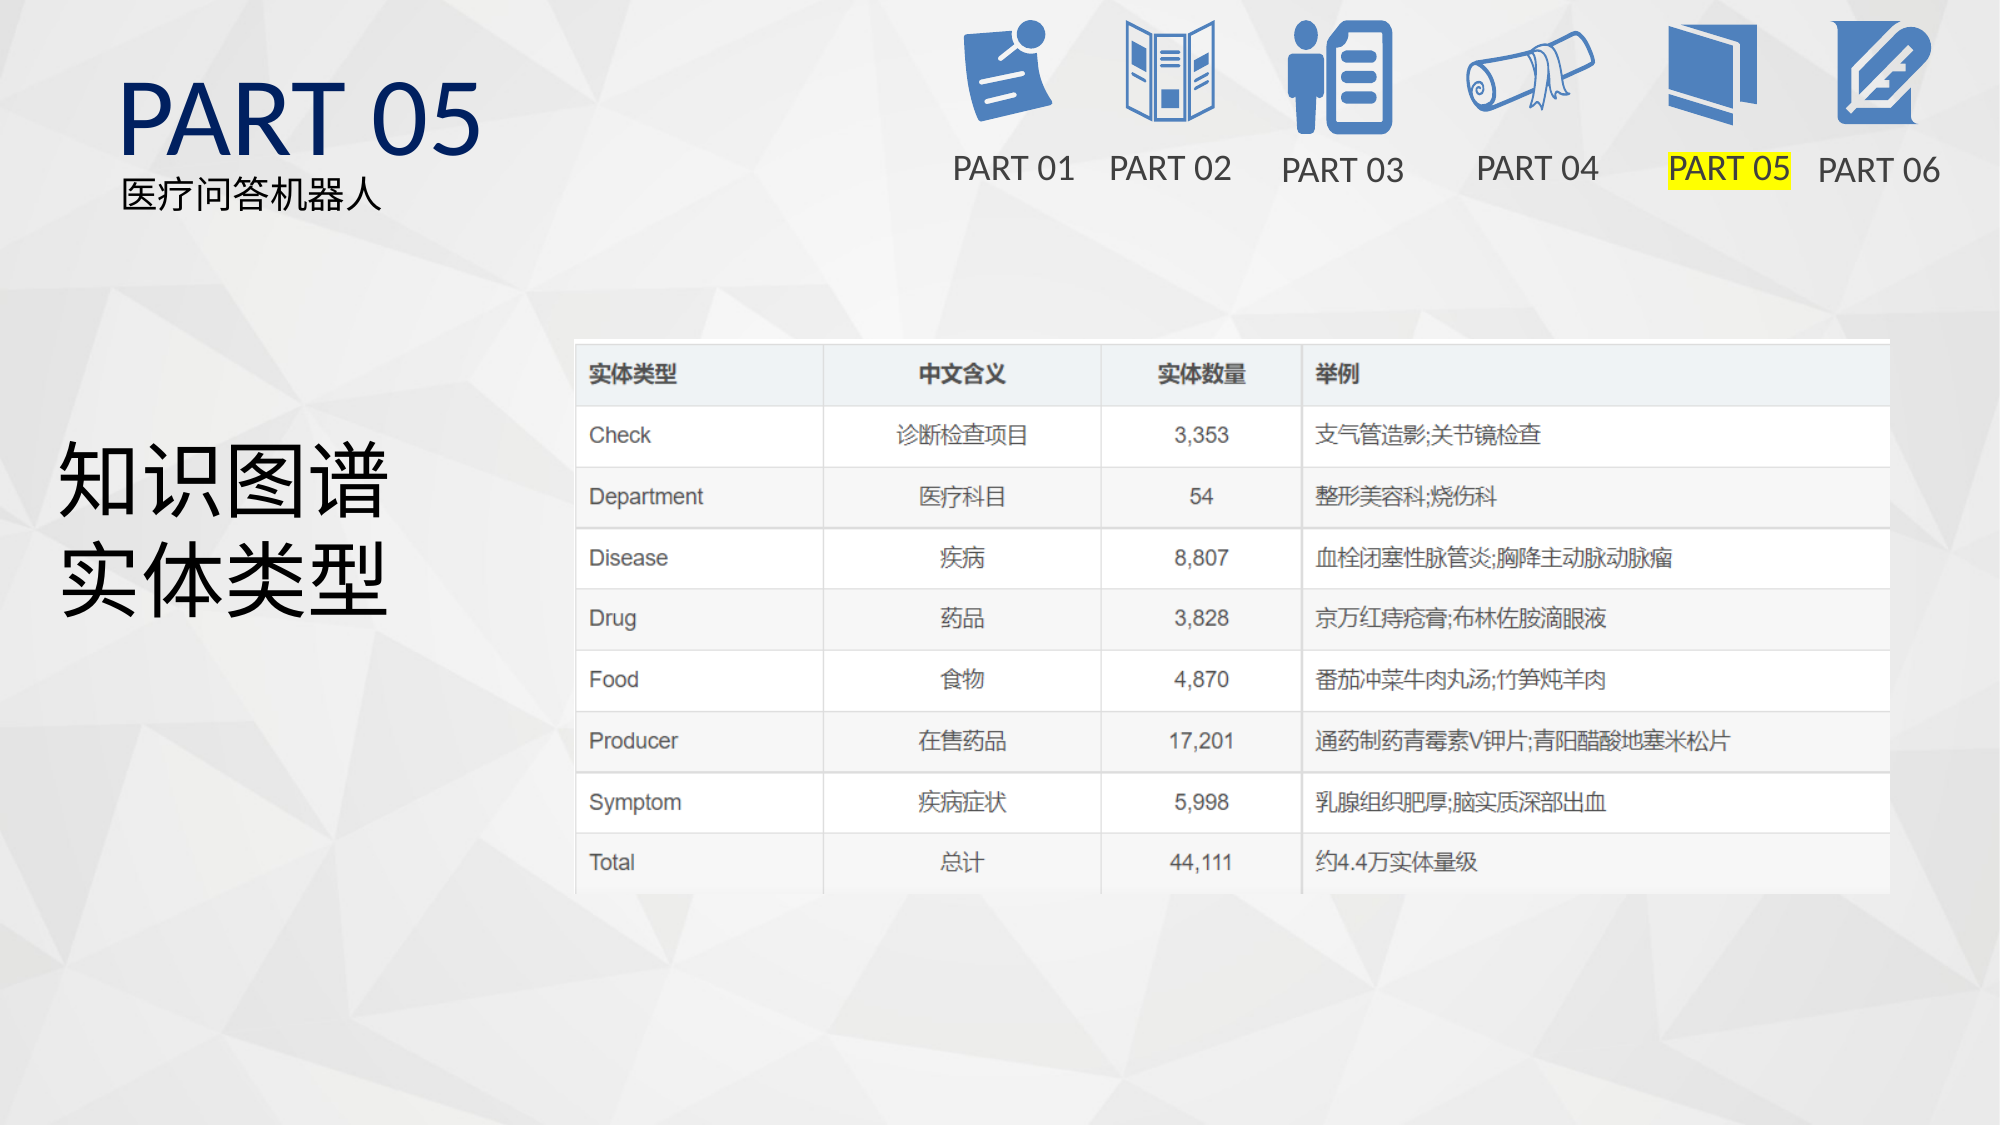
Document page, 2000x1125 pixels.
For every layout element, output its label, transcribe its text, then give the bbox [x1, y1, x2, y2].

text_box PART 05 [101, 35, 905, 186]
text_box 知识图谱 实体类型 [43, 420, 569, 636]
text_box [1666, 22, 1759, 128]
text_box PART 03 [1266, 137, 1449, 197]
text_box [1123, 18, 1217, 124]
picture [0, 0, 2000, 1125]
text_box PART 05 [1653, 135, 1812, 196]
text_box PART 06 [1803, 137, 1979, 197]
text_box PART 04 [1461, 135, 1644, 196]
text_box [1856, 24, 1934, 103]
text_box 医疗问答机器人 [105, 163, 563, 224]
text_box [1464, 28, 1598, 114]
text_box PART 02 [1094, 135, 1271, 196]
text_box [1827, 18, 1921, 127]
text_box [1285, 18, 1395, 137]
text_box [961, 17, 1055, 124]
text_box PART 01 [937, 135, 1093, 196]
